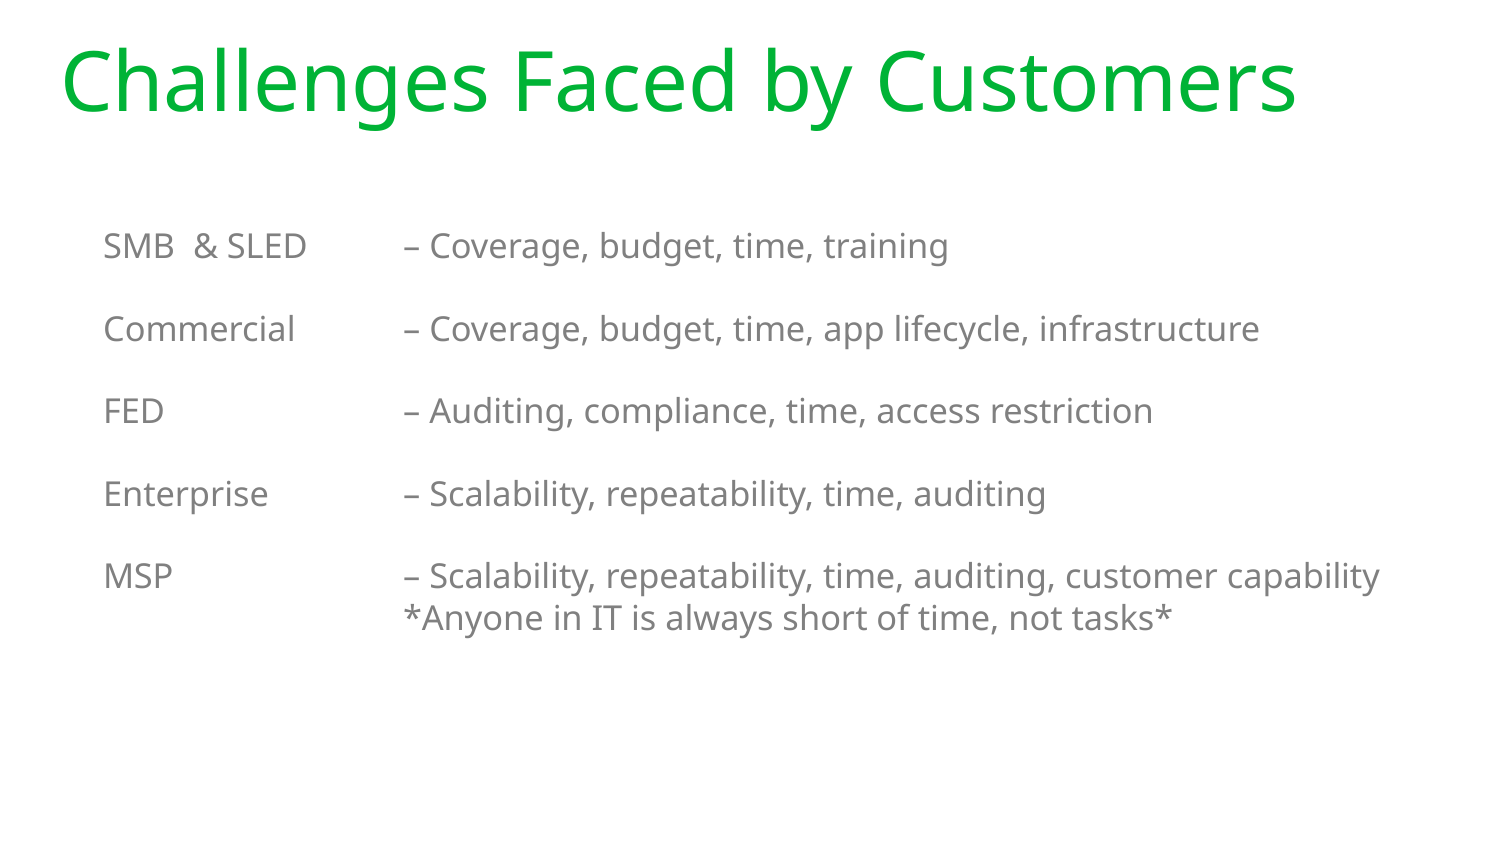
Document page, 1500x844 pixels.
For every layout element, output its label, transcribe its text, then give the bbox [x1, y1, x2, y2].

title Challenges Faced by Customers [60, 28, 1432, 130]
list SMB & SLED – Coverage, budget, time, training Commercial – Coverage, budget, time, app lifecycle, infrastructure FED – Auditing, compliance, time, access restriction Enterprise – Scalability, repeatability, time, auditing MSP – Scalability, repeatability, time, auditing, customer capability *Anyone in IT is always short of time, not tasks* [103, 224, 1397, 642]
